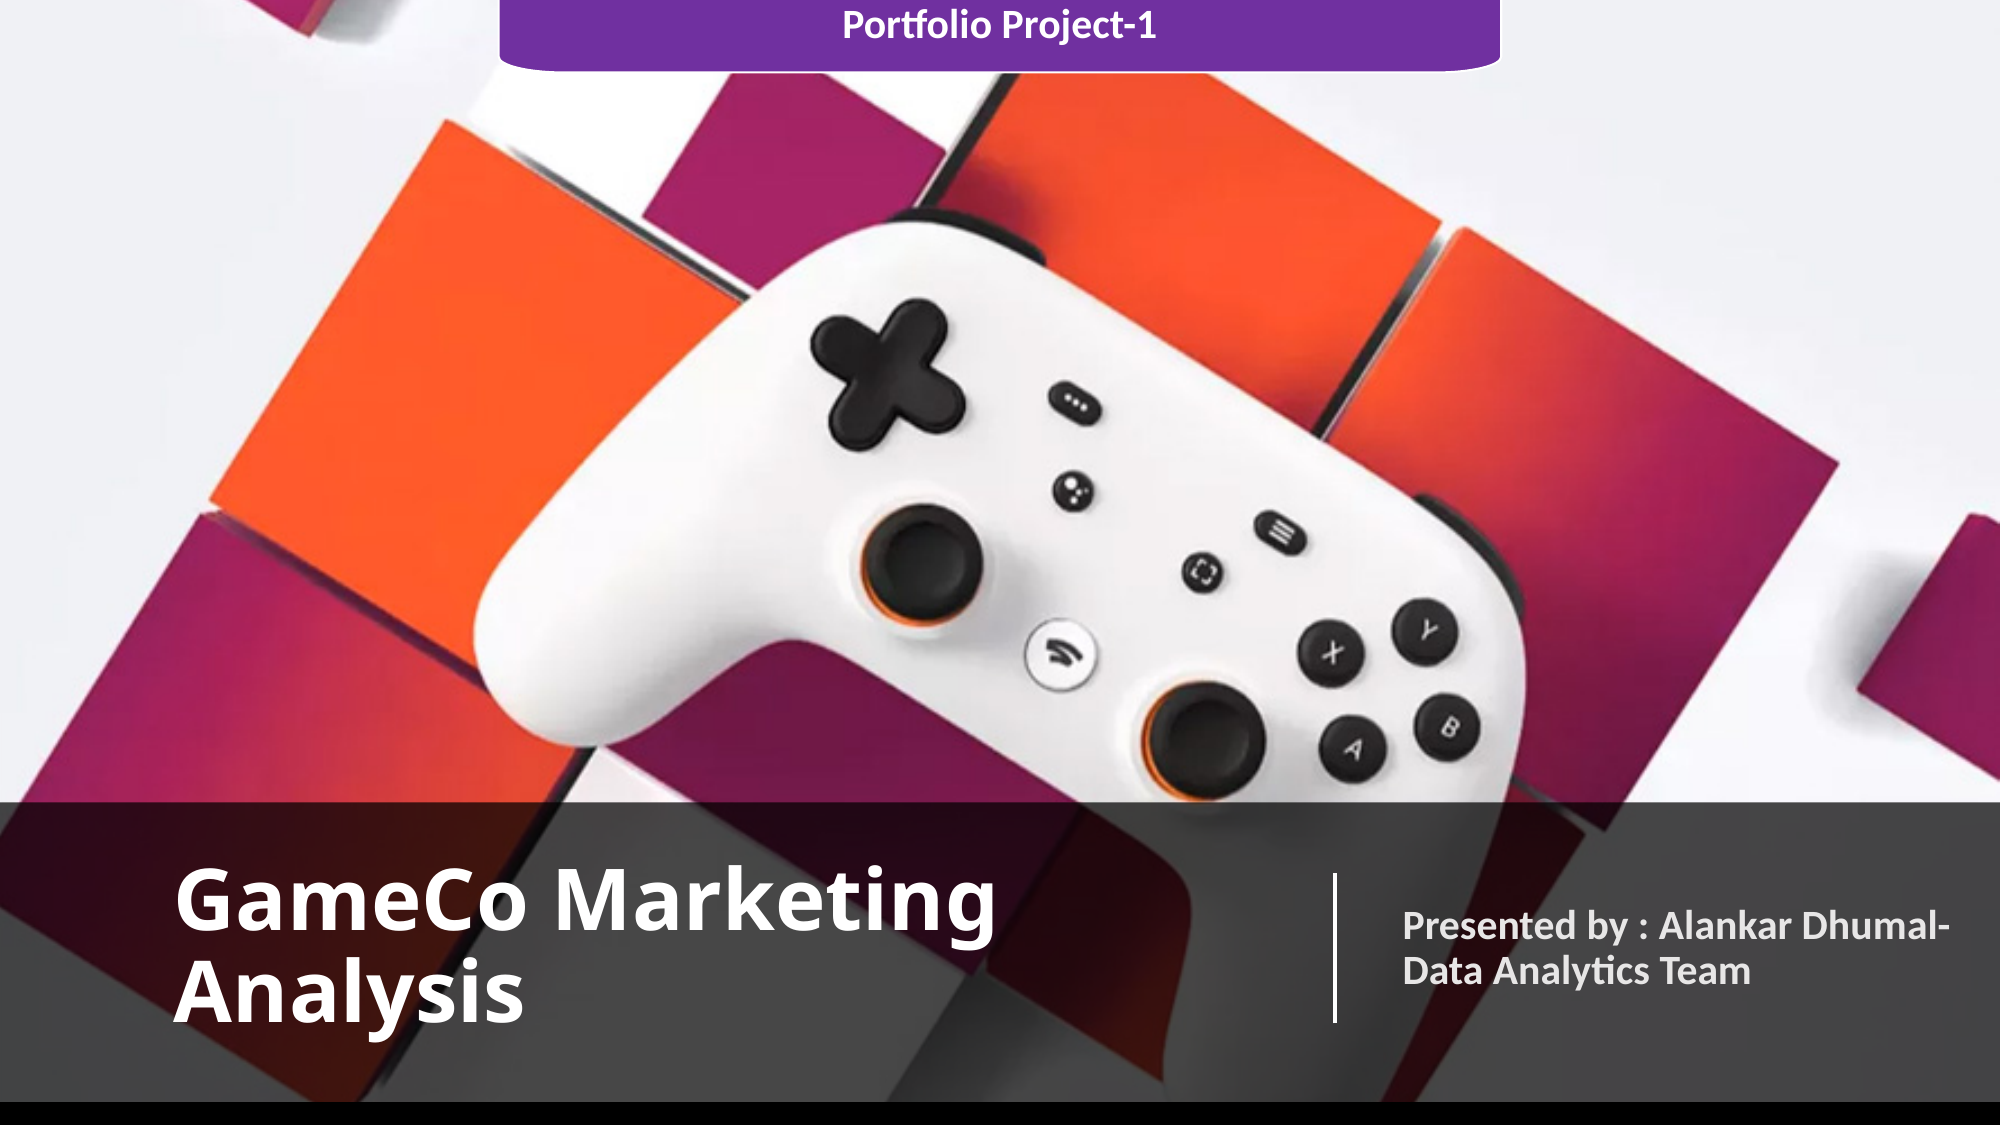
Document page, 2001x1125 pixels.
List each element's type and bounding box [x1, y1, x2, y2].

text_box [0, 1102, 2000, 1125]
picture [0, 0, 2000, 1102]
